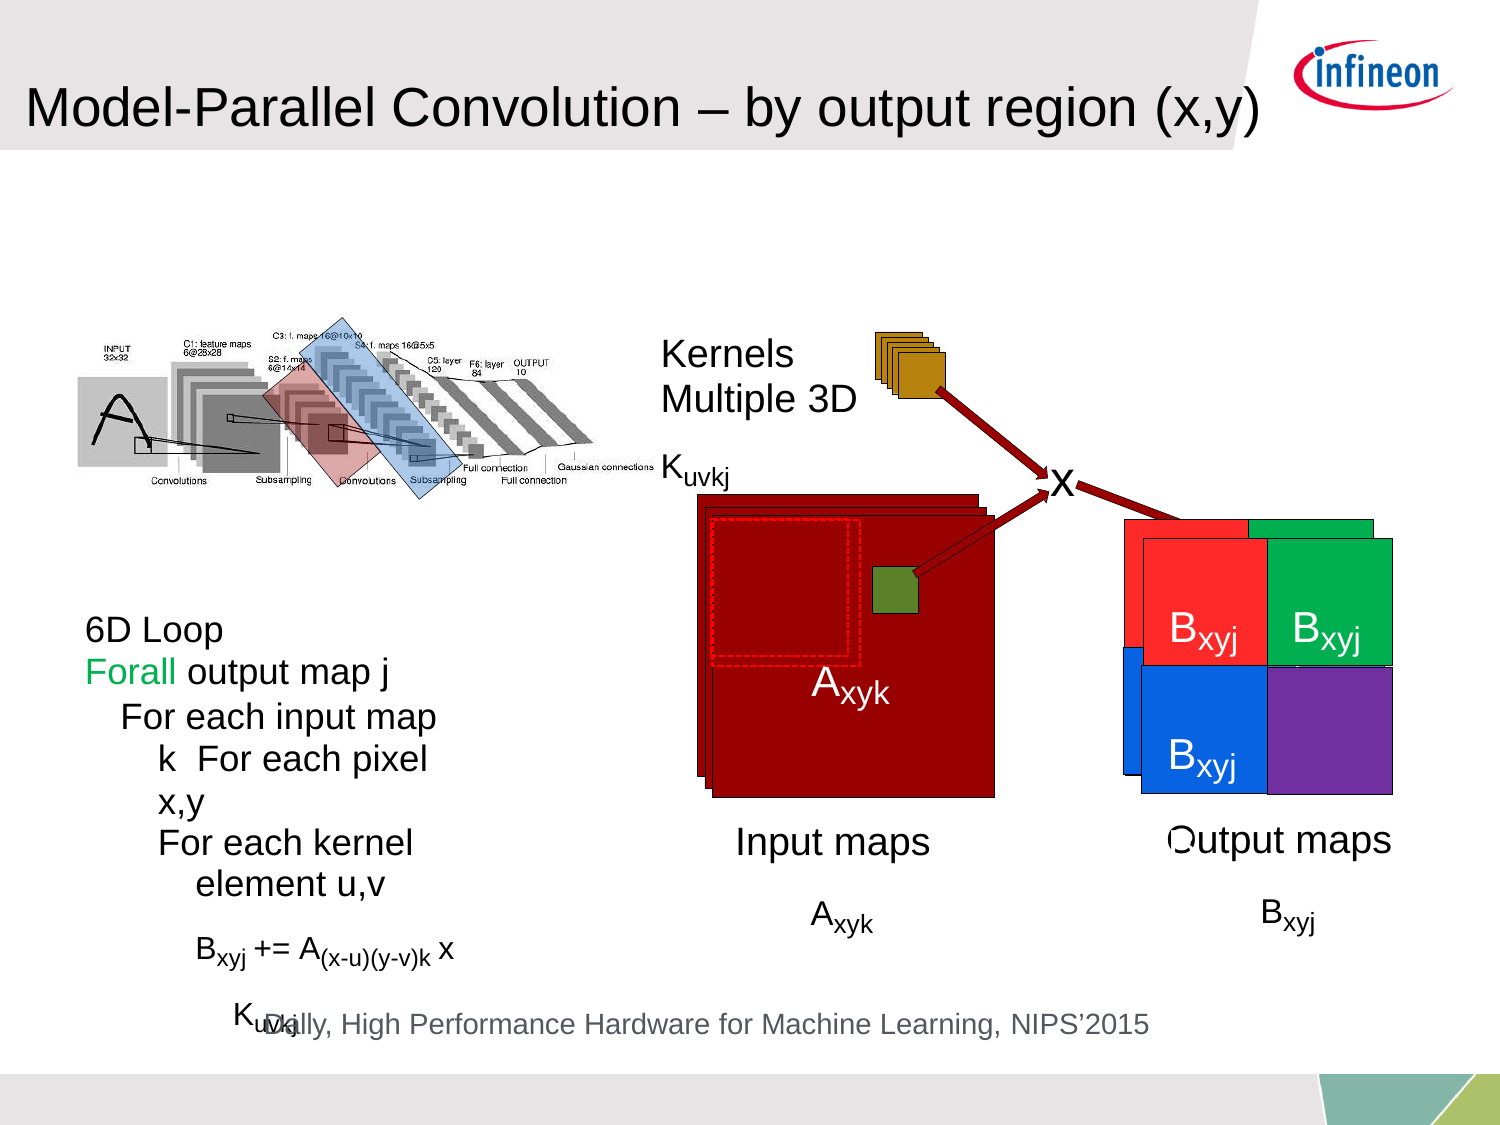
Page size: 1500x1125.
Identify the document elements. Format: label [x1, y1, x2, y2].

text_box [83, 604, 1156, 1044]
text_box [733, 807, 933, 945]
text_box [74, 317, 655, 500]
picture [0, 1074, 1500, 1125]
picture [0, 0, 1500, 150]
title [23, 0, 1366, 138]
text_box [659, 325, 1394, 944]
